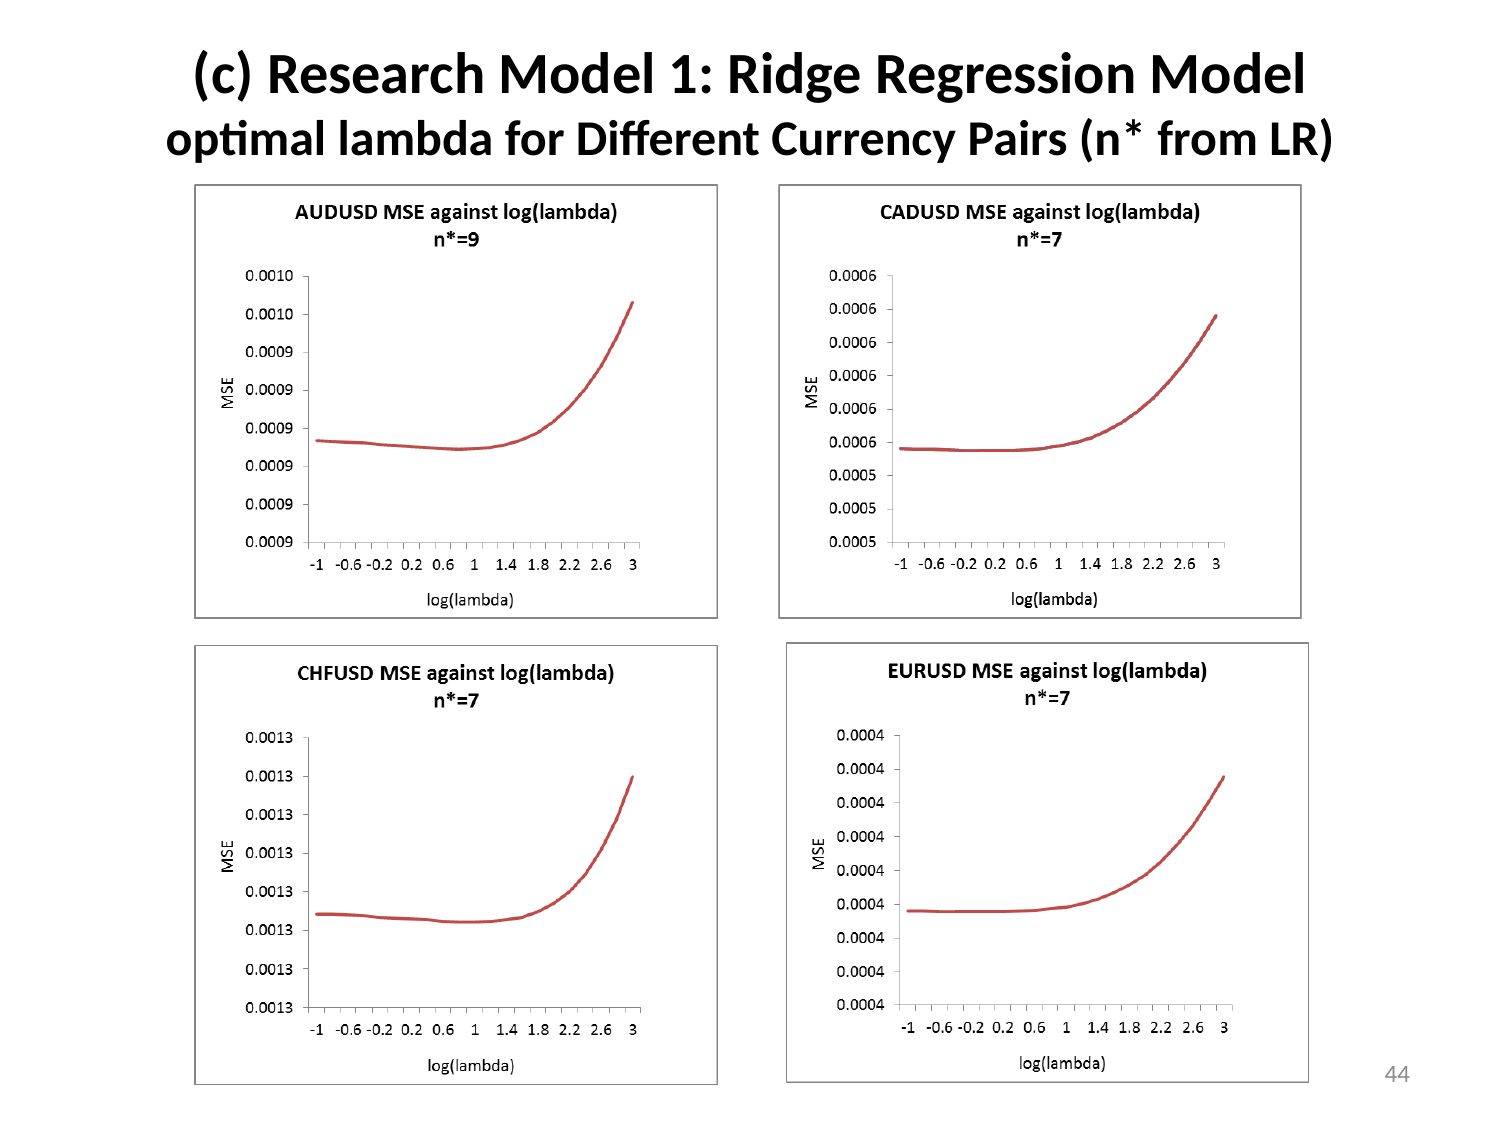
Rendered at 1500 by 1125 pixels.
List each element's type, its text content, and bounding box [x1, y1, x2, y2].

picture [194, 184, 1310, 1085]
title (c) Research Model 1: Ridge Regression Model optimal lambda for Different Currency Pairs (n* from LR) [75, 30, 1425, 171]
slide_number 44 [1074, 1042, 1425, 1103]
